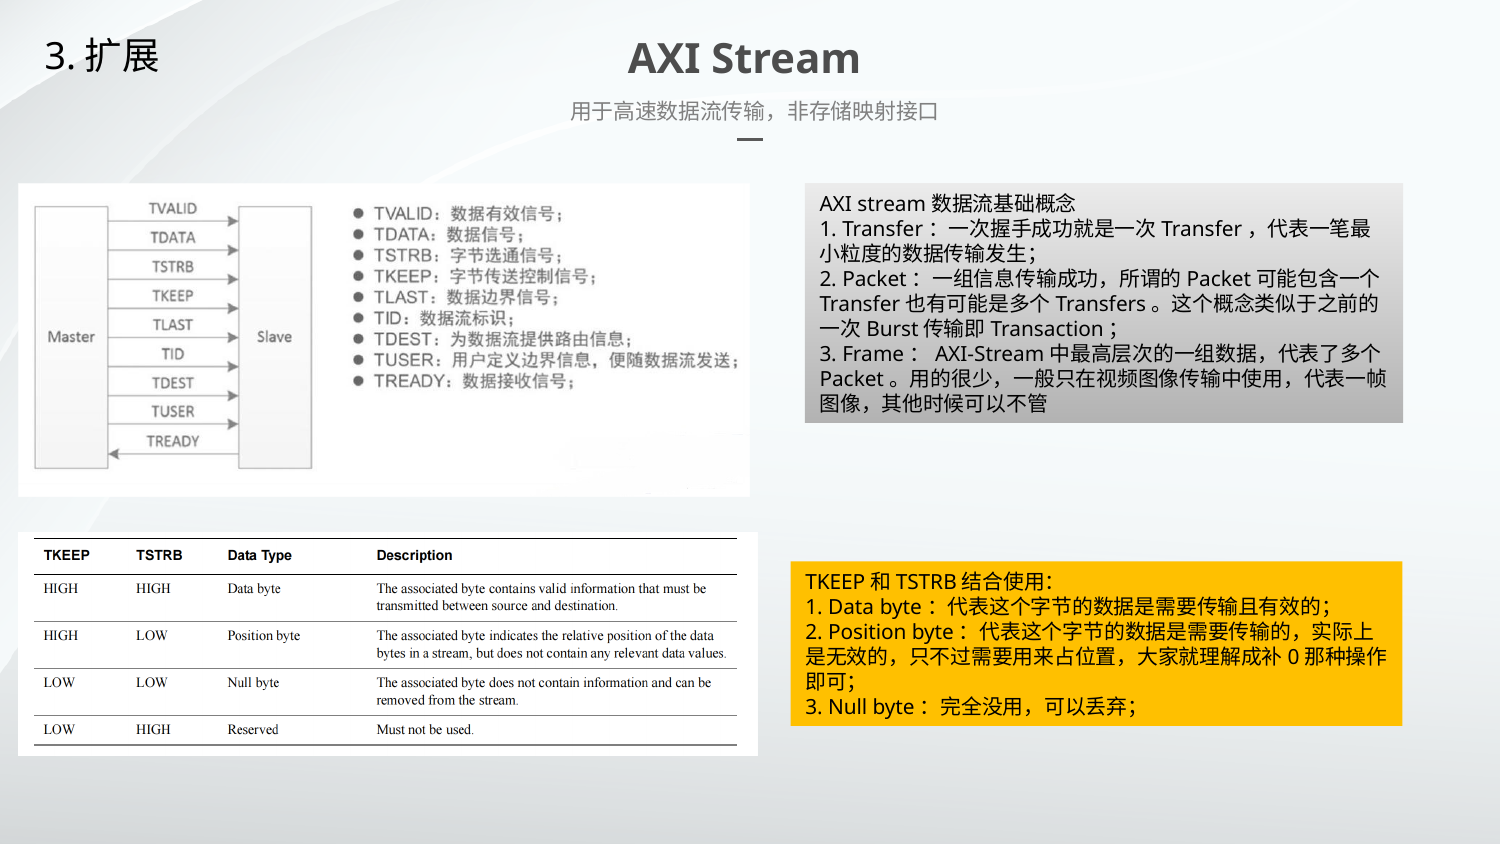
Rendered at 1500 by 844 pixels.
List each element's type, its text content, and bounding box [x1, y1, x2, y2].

text_box AXI stream数据流基础概念 1. Transfer：一次握手成功就是一次Transfer，代表一笔最小粒度的数据传输发生； 2. Packet：一组信息传输成功，所谓的Packet可能包含一个Transfer也有可能是多个Transfers。这个概念类似于之前的一次Burst传输即Transaction； 3. Frame：AXI-Stream中最高层次的一组数据，代表了多个Packet。用的很少，一般只在视频图像传输中使用，代表一帧图像，其他时候可以不管 [804, 183, 1404, 423]
text_box AXI Stream [395, 24, 1105, 89]
picture [0, 0, 1500, 844]
text_box 用于高速数据流传输，非存储映射接口 [474, 89, 1025, 131]
text_box TKEEP和TSTRB结合使用： 1. Data byte：代表这个字节的数据是需要传输且有效的； 2. Position byte：代表这个字节的数据是需要传输的，实际上是无效的，只不过需要用来占位置，大家就理解成补0那种操作即可； 3. Null byte：完全没用，可以丢弃； [790, 561, 1403, 726]
text_box 3.扩展 [29, 24, 361, 84]
